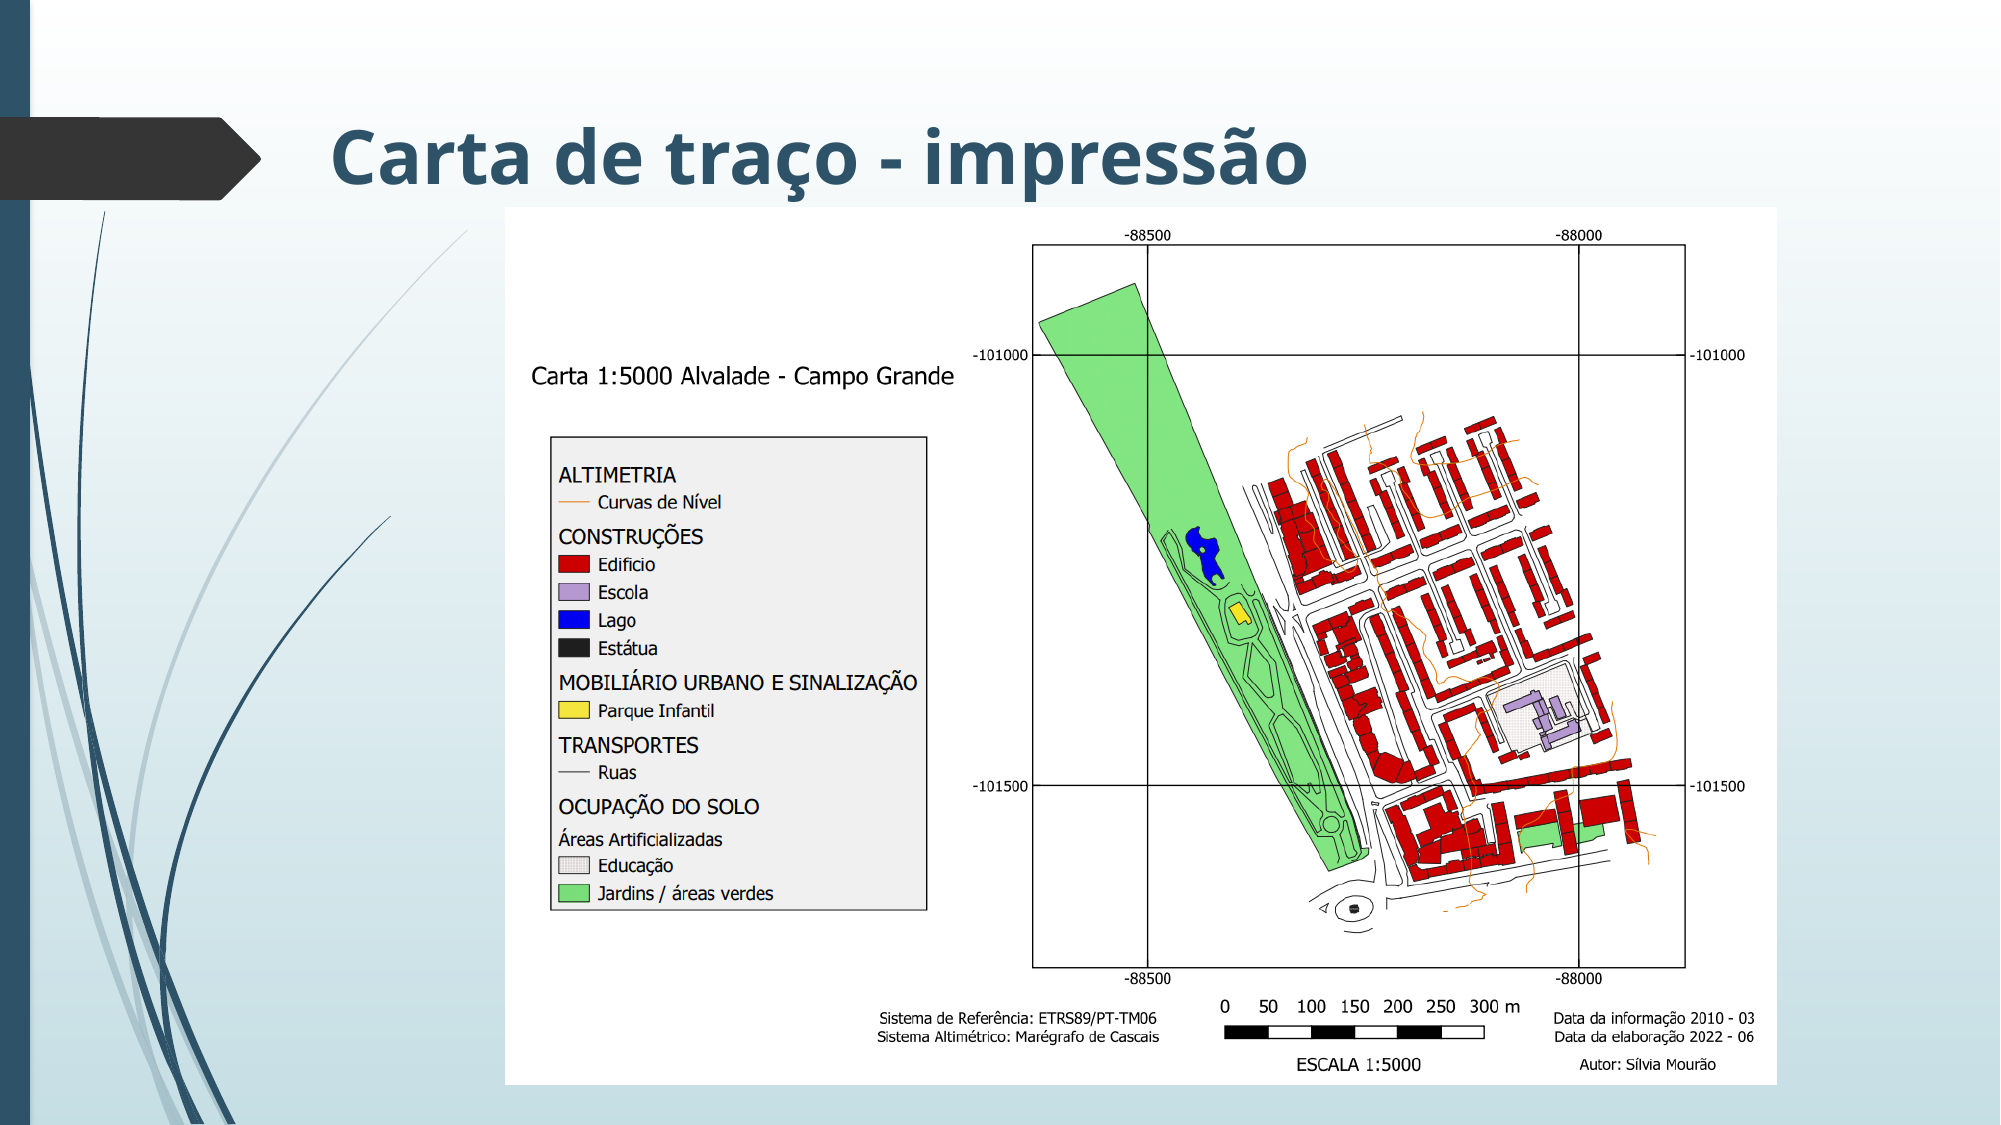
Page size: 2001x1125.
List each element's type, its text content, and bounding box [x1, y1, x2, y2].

picture [505, 207, 1777, 1086]
text_box Carta de traço - impressão [314, 102, 1777, 313]
